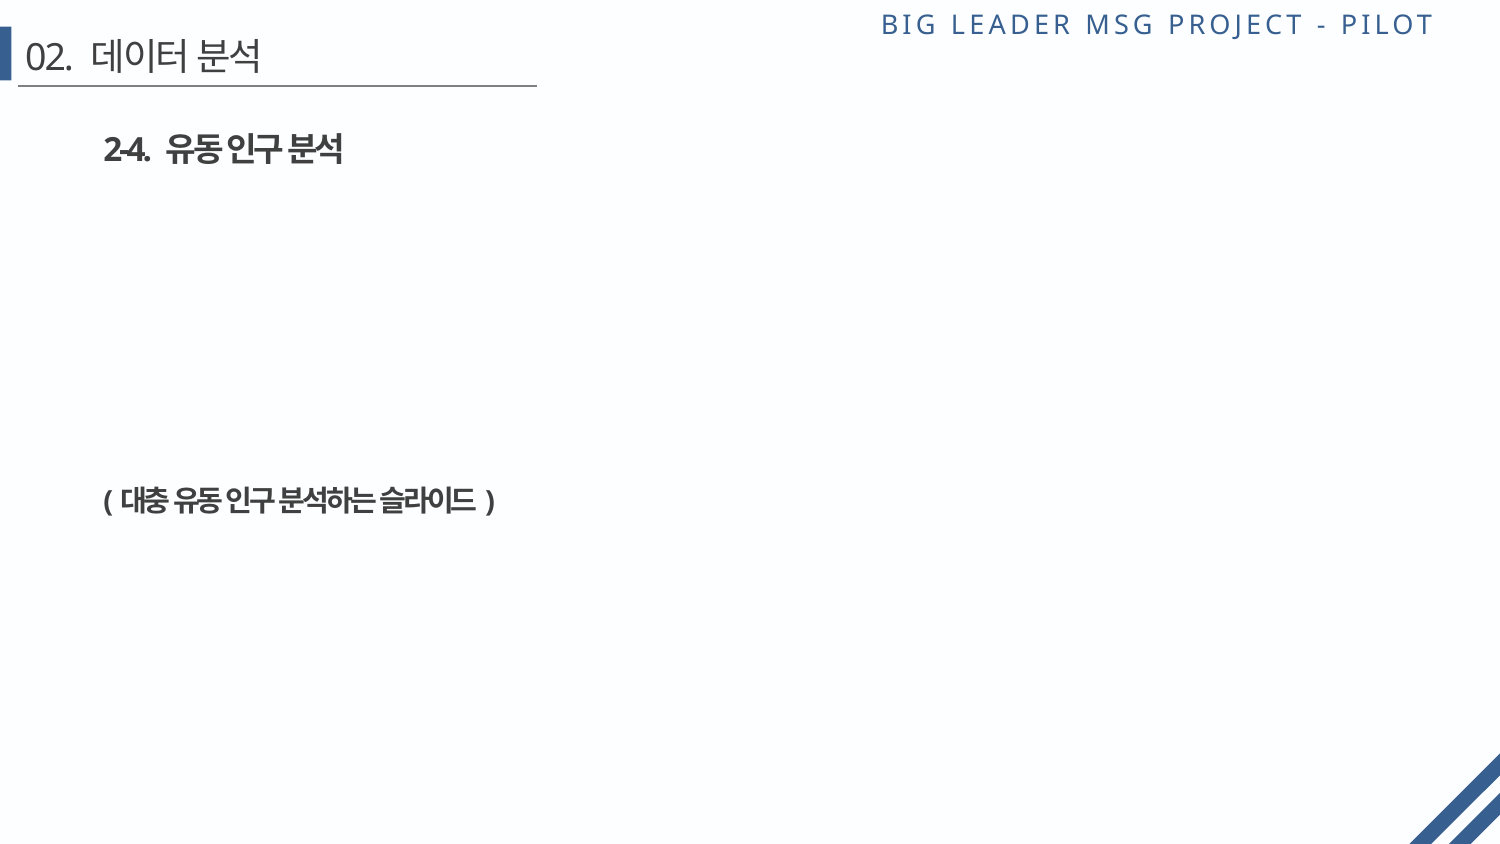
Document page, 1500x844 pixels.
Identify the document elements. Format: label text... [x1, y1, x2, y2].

title 02. 데이터 분석 [10, 25, 296, 86]
text_box 2-4. 유동 인구 분석 [88, 100, 644, 176]
text_box (대충 유동 인구 분석하는 슬라이드) [88, 457, 644, 525]
